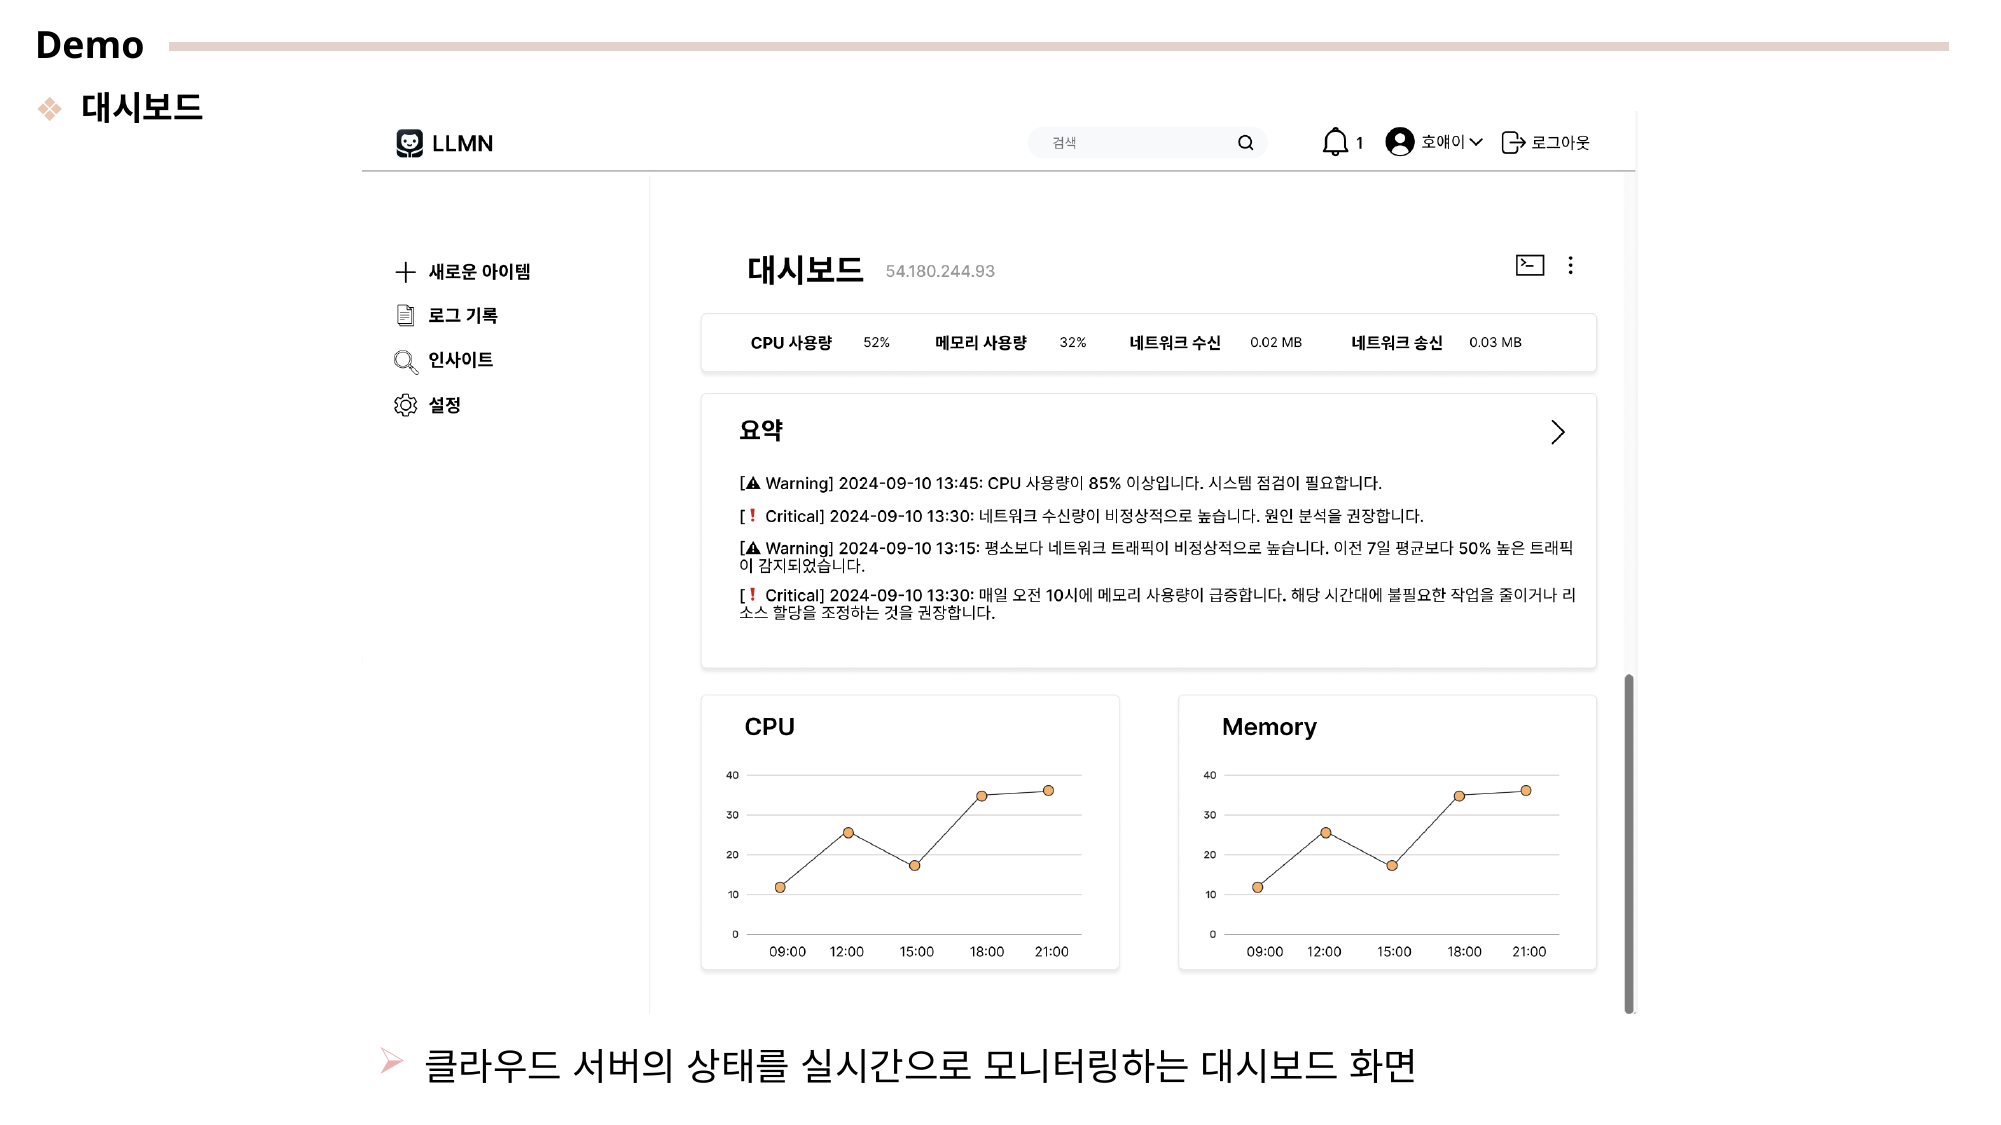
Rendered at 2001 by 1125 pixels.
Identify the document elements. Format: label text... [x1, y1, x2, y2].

picture [362, 111, 1638, 1014]
text_box 대시보드 [19, 79, 760, 135]
text_box Demo [19, 13, 452, 74]
text_box 클라우드 서버의 상태를 실시간으로 모니터링하는 대시보드 화면 [362, 1013, 2000, 1096]
